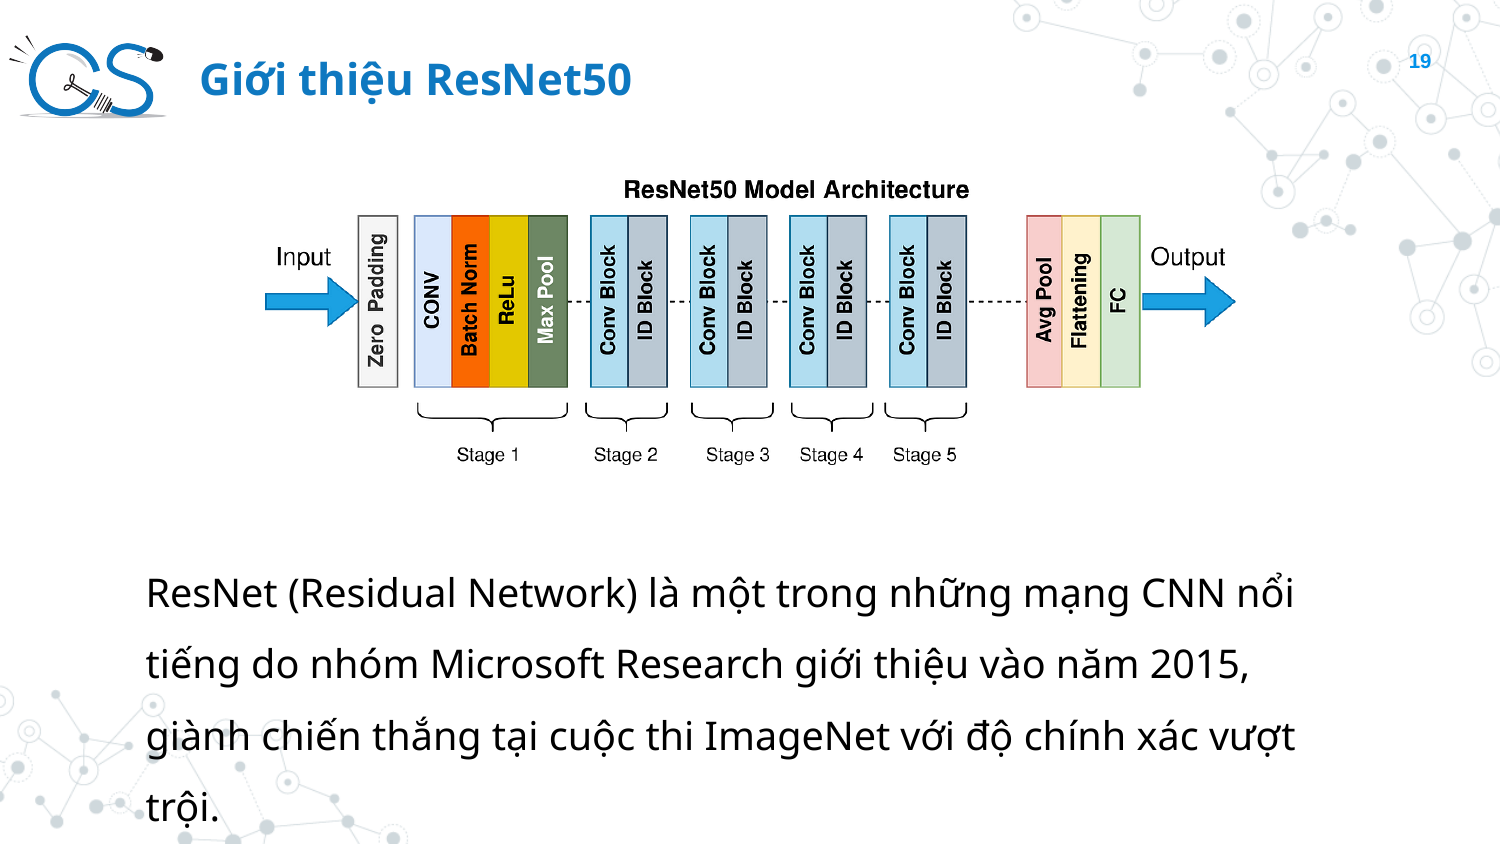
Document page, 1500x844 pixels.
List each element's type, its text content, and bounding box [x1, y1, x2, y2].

text_box ResNet (Residual Network) là một trong những mạng CNN nổi tiếng do nhóm Microsoft Research giới thiệu vào năm 2015, giành chiến thắng tại cuộc thi ImageNet với độ chính xác vượt trội. [130, 529, 1326, 844]
picture [0, 0, 1500, 844]
text_box Giới thiệu ResNet50 [184, 36, 1272, 119]
slide_number ‹#› [1352, 36, 1443, 85]
